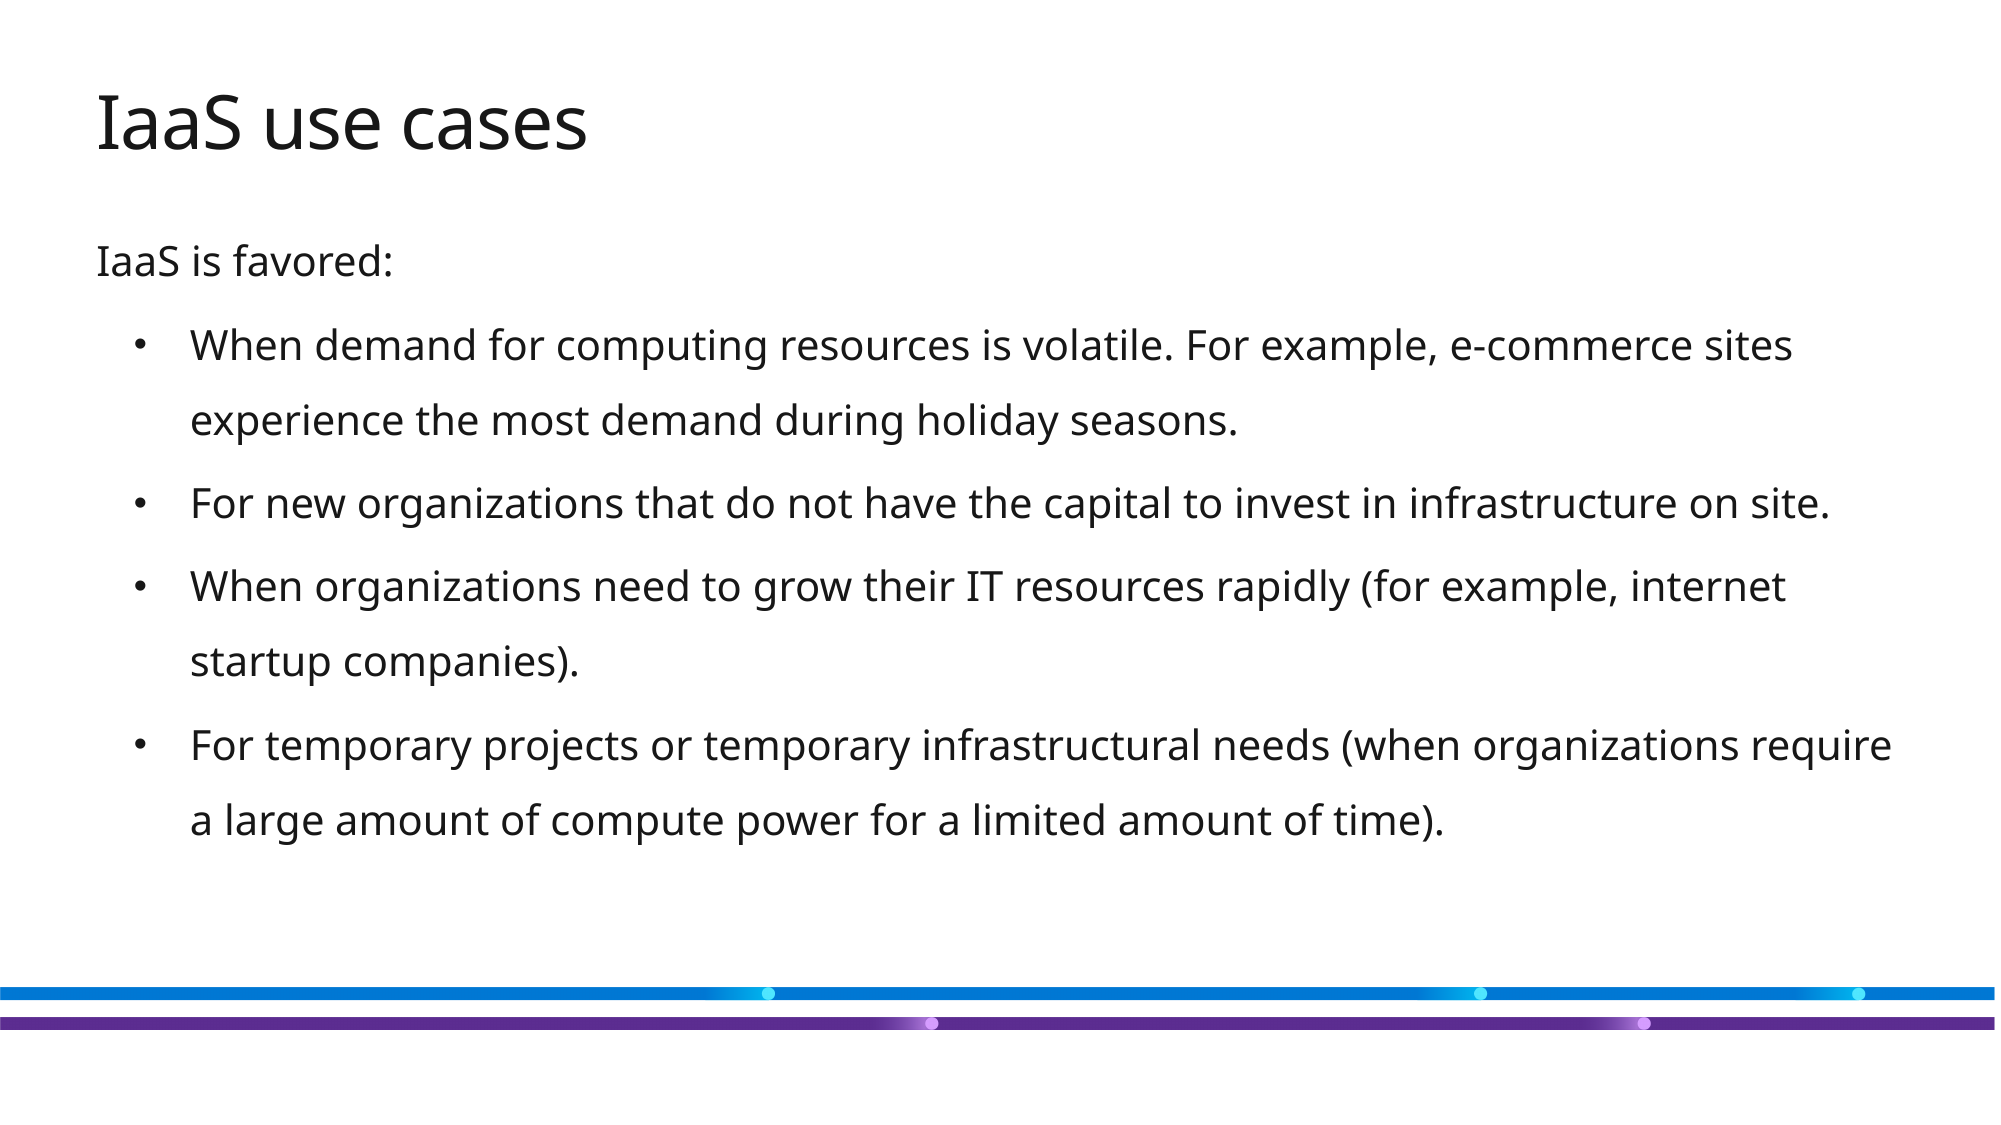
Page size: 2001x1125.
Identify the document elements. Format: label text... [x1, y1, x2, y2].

picture [0, 987, 2000, 1030]
title IaaS use cases [96, 75, 1904, 166]
list IaaS is favored: When demand for computing resources is volatile. For example, e-commerce sites experience the most demand during holiday seasons. For new organizations that do not have the capital to invest in infrastructure on site. When organizations need to grow their IT resources rapidly (for example, internet startup companies). For temporary projects or temporary infrastructural needs (when organizations require a large amount of compute power for a limited amount of time). [96, 235, 1904, 847]
